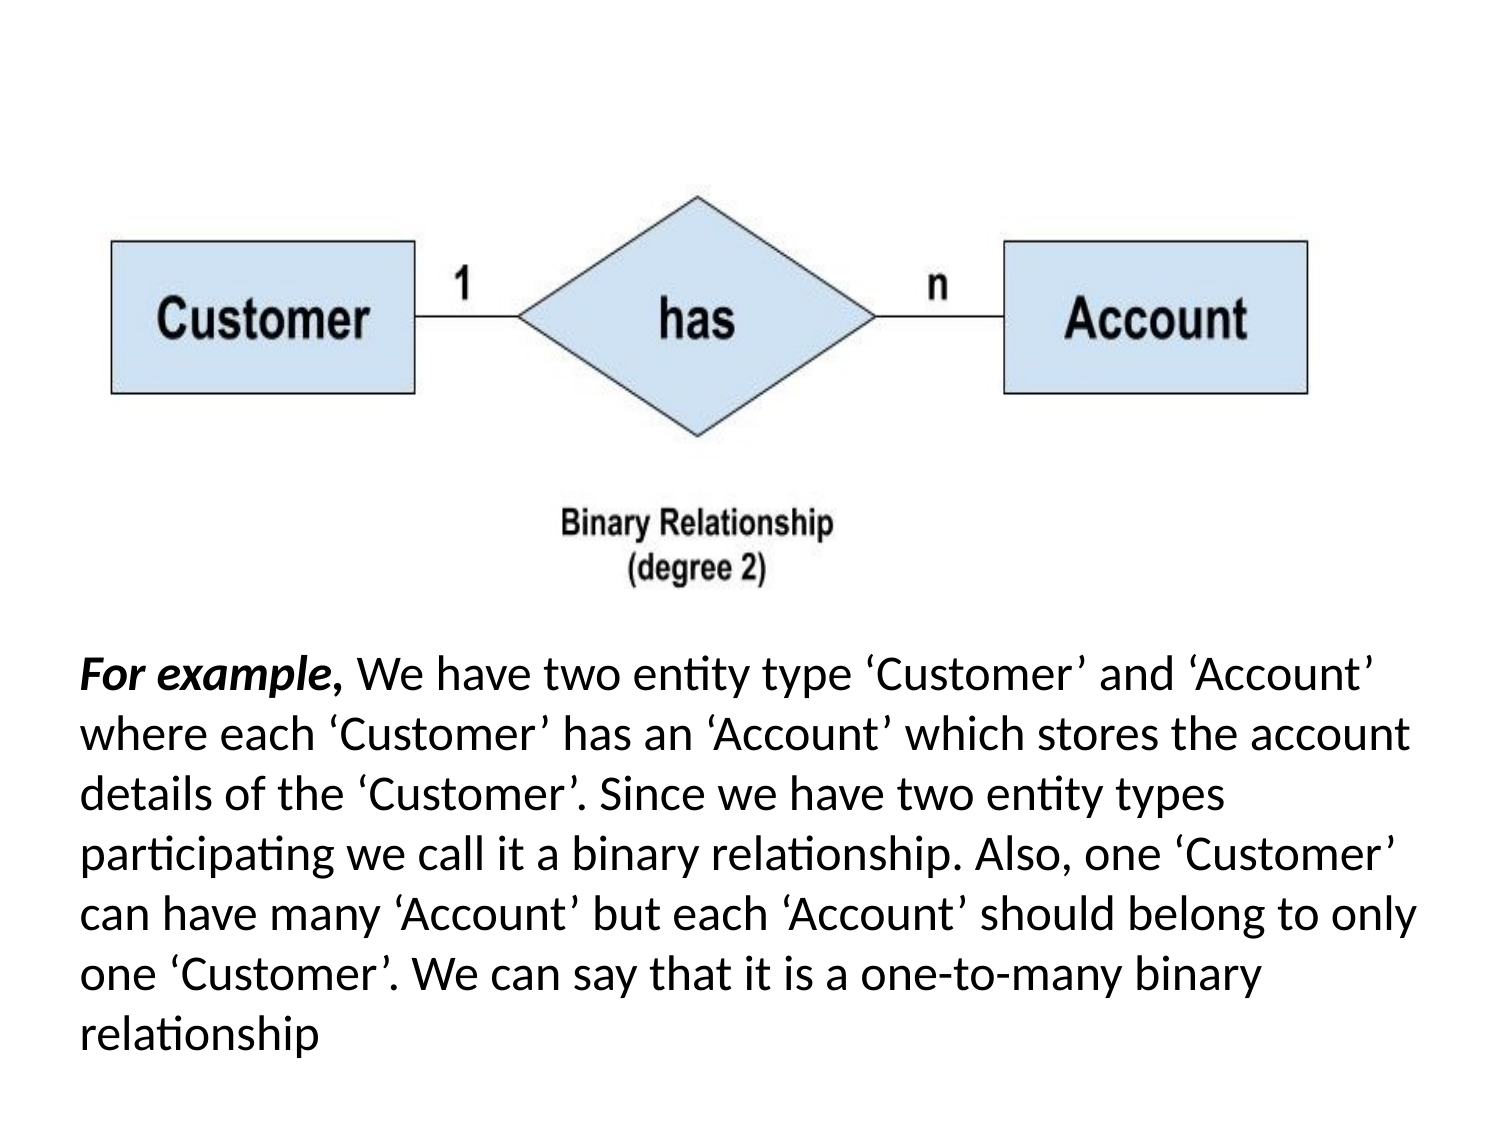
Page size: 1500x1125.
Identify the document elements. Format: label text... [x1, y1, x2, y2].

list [100, 184, 1321, 600]
text_box For example, We have two entity type ‘Customer’ and ‘Account’ where each ‘Customer’ has an ‘Account’ which stores the account details of the ‘Customer’. Since we have two entity types participating we call it a binary relationship. Also, one ‘Customer’ can have many ‘Account’ but each ‘Account’ should belong to only one ‘Customer’. We can say that it is a one-to-many binary relationship [64, 633, 1447, 1069]
